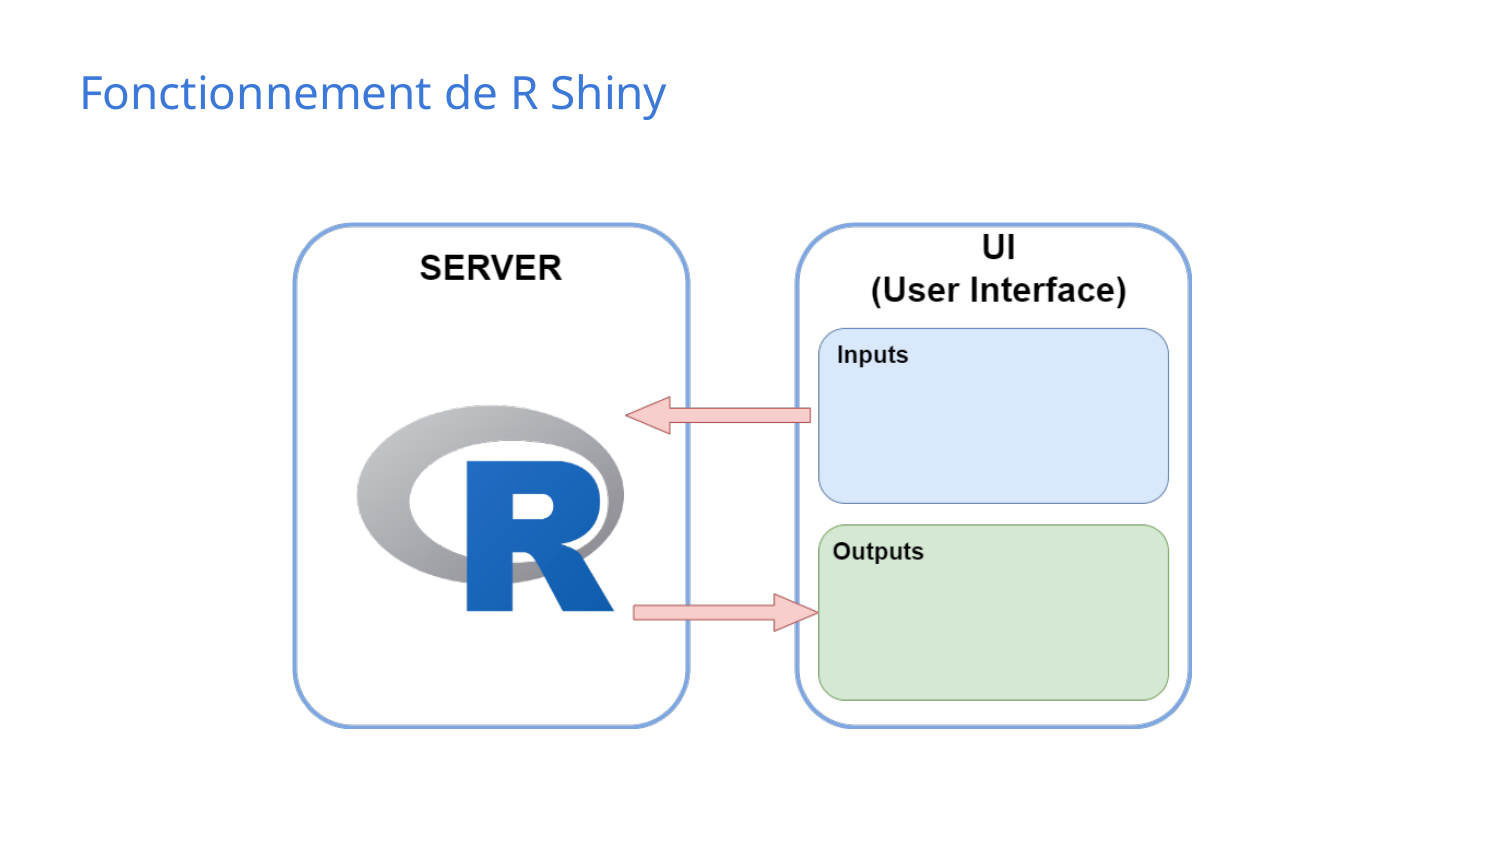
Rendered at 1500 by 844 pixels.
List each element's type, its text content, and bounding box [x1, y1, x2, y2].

picture [291, 221, 1192, 729]
title Fonctionnement de R Shiny [64, 26, 787, 157]
